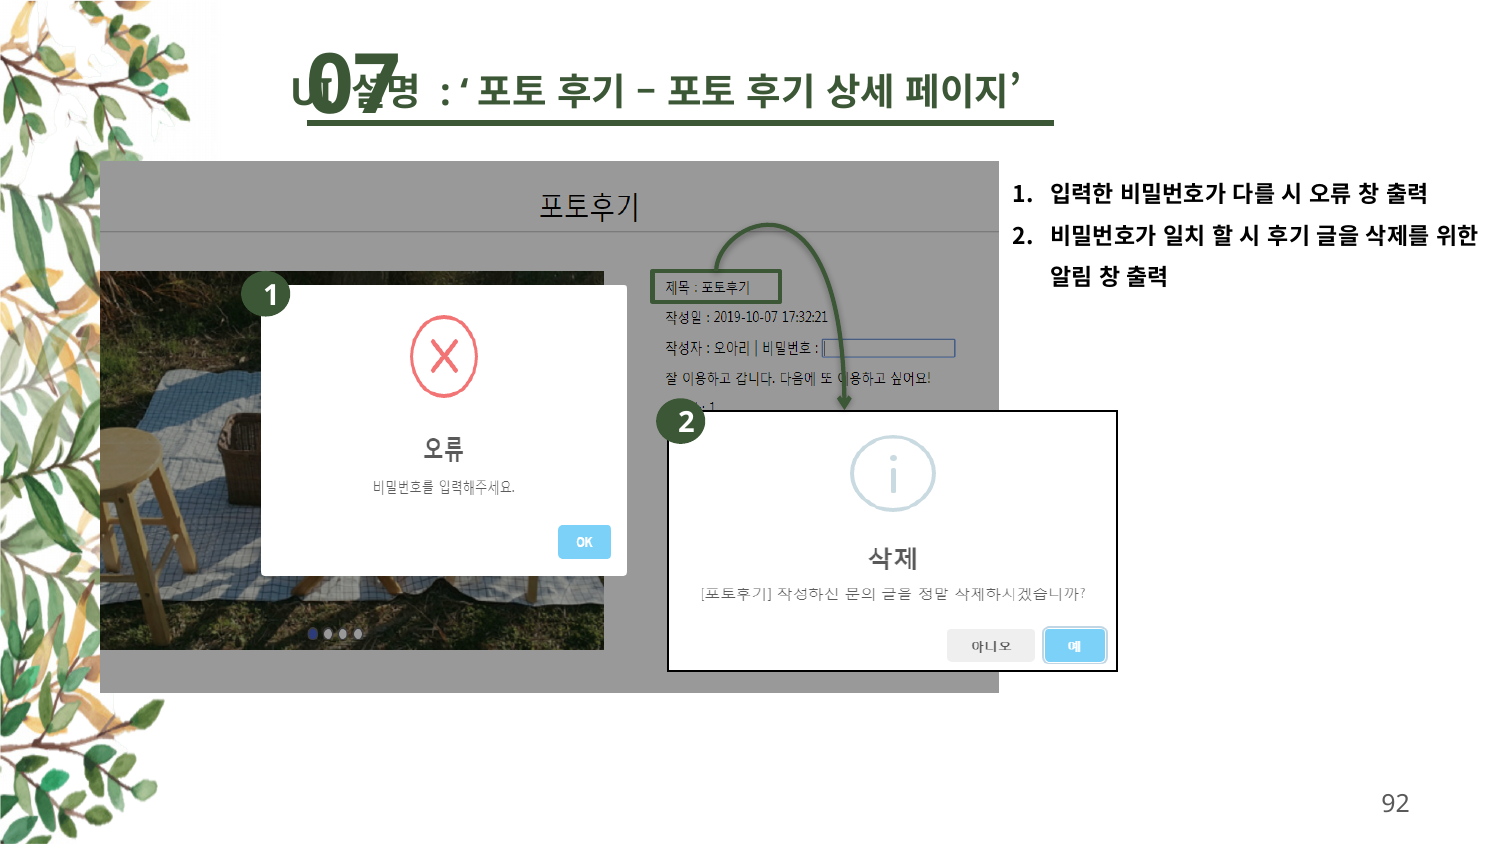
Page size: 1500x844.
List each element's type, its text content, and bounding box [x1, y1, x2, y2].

picture [0, 1, 1117, 843]
slide_number 92 [1074, 782, 1425, 827]
text_box 07 [291, 22, 1070, 60]
text_box UI 설명 : ‘포토 후기 – 포토 후기 상세 페이지’ [265, 60, 1211, 121]
text_box 입력한 비밀번호가 다를 시 오류 창 출력 비밀번호가 일치 할 시 후기 글을 삭제를 위한 알림 창 출력 [998, 158, 1495, 298]
text_box 07 [291, 121, 1070, 138]
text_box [710, 276, 851, 405]
